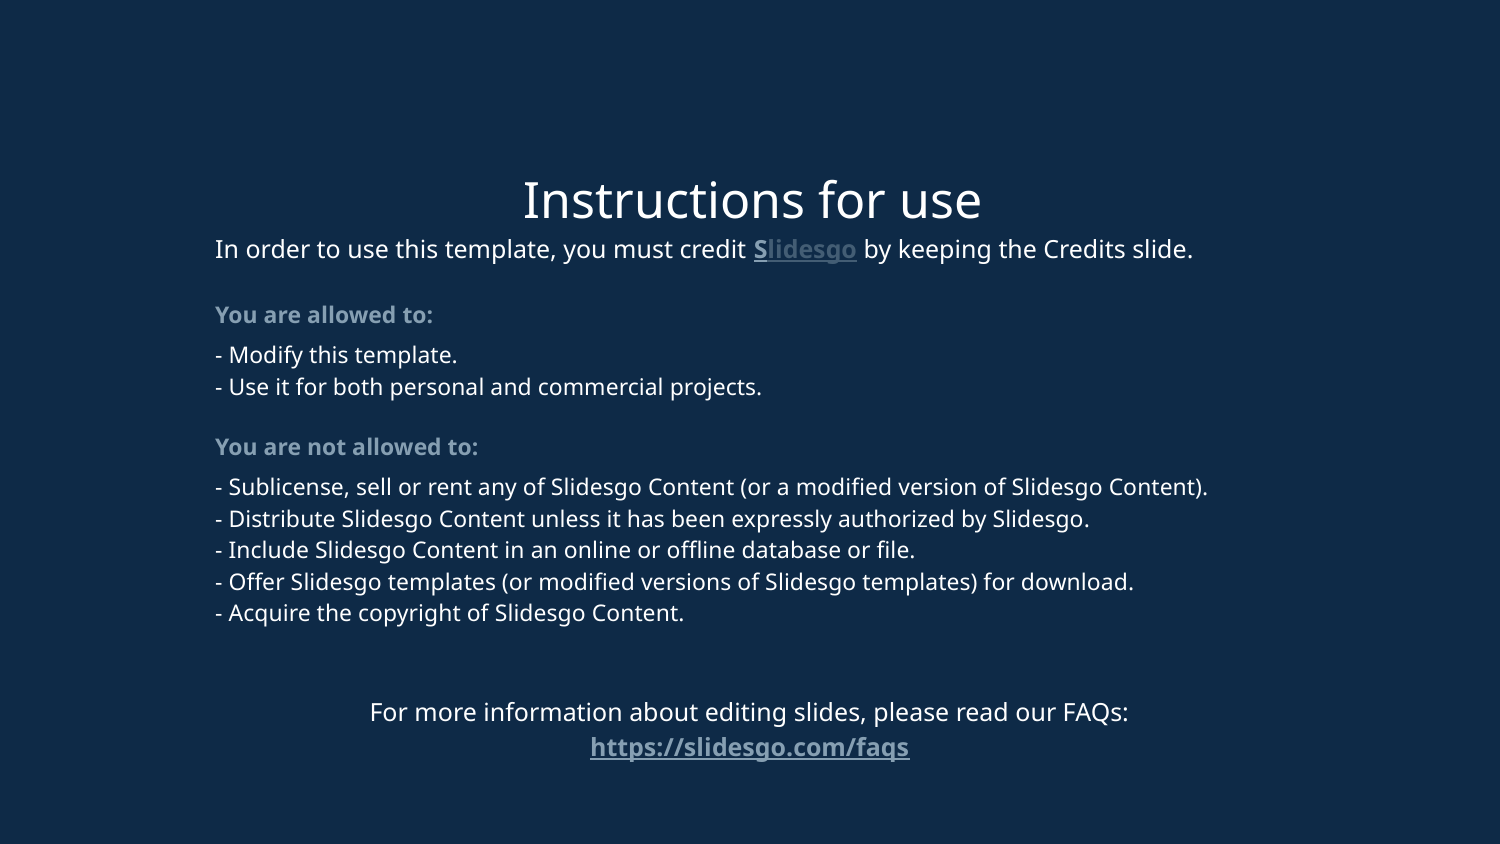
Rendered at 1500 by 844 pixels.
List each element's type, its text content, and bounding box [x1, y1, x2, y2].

list For more information about editing slides, please read our FAQs: https://slidesgo.com/faqs [171, 676, 1328, 749]
title Instructions for use [175, 153, 1332, 233]
list In order to use this template, you must credit Slidesgo by keeping the Credits slide. You are allowed to: - Modify this template. - Use it for both personal and commercial projects. You are not allowed to: - Sublicense, sell or rent any of Slidesgo Content (or a modified version of Slidesgo Content). - Distribute Slidesgo Content unless it has been expressly authorized by Slidesgo. - Include Slidesgo Content in an online or offline database or file. - Offer Slidesgo templates (or modified versions of Slidesgo templates) for download. - Acquire the copyright of Slidesgo Content. [200, 213, 1357, 286]
